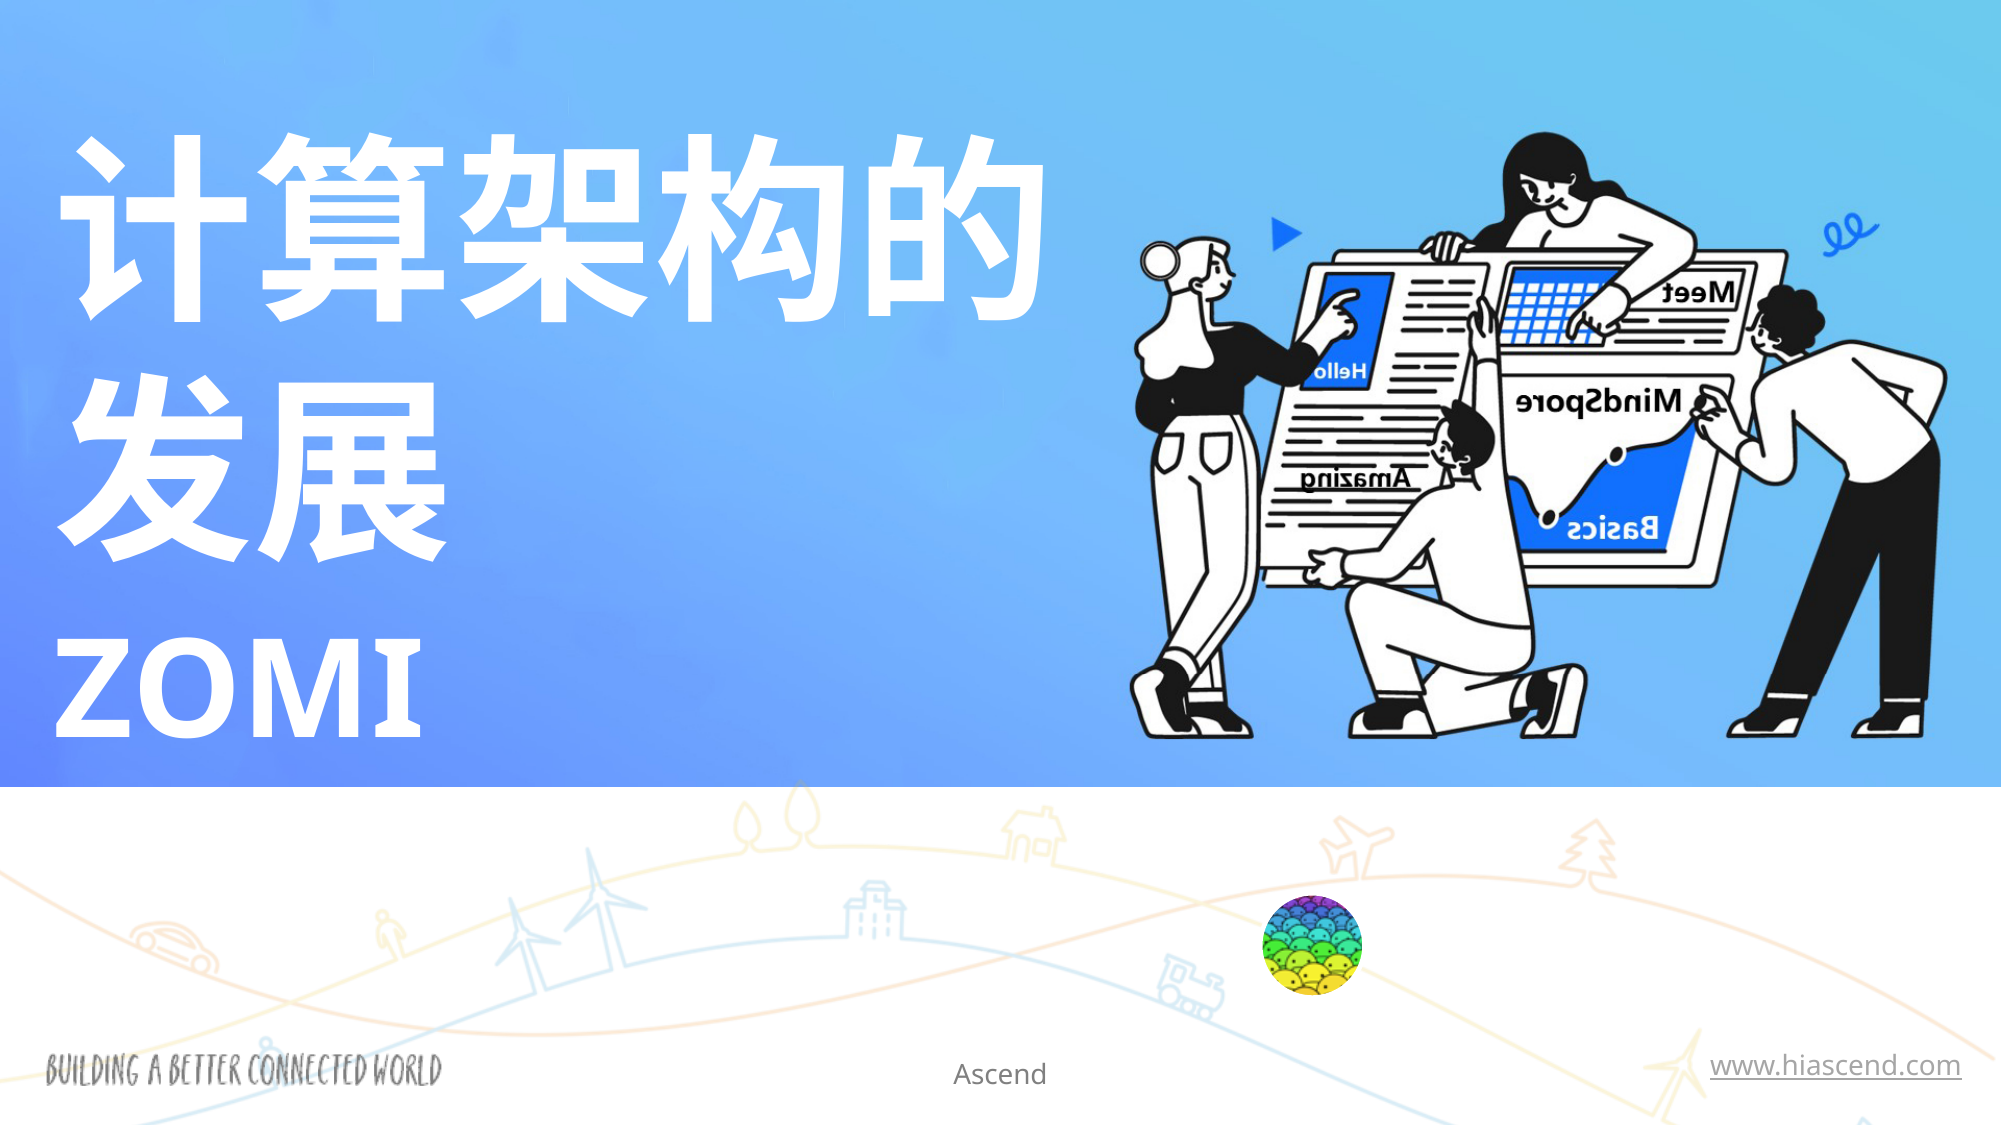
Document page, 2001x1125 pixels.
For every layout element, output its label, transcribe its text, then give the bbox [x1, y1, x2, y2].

title 计算架构的发展 [39, 113, 1131, 576]
picture [23, 1032, 468, 1114]
picture [1259, 892, 1365, 998]
subtitle ZOMI [39, 609, 1111, 755]
picture [0, 0, 2001, 787]
